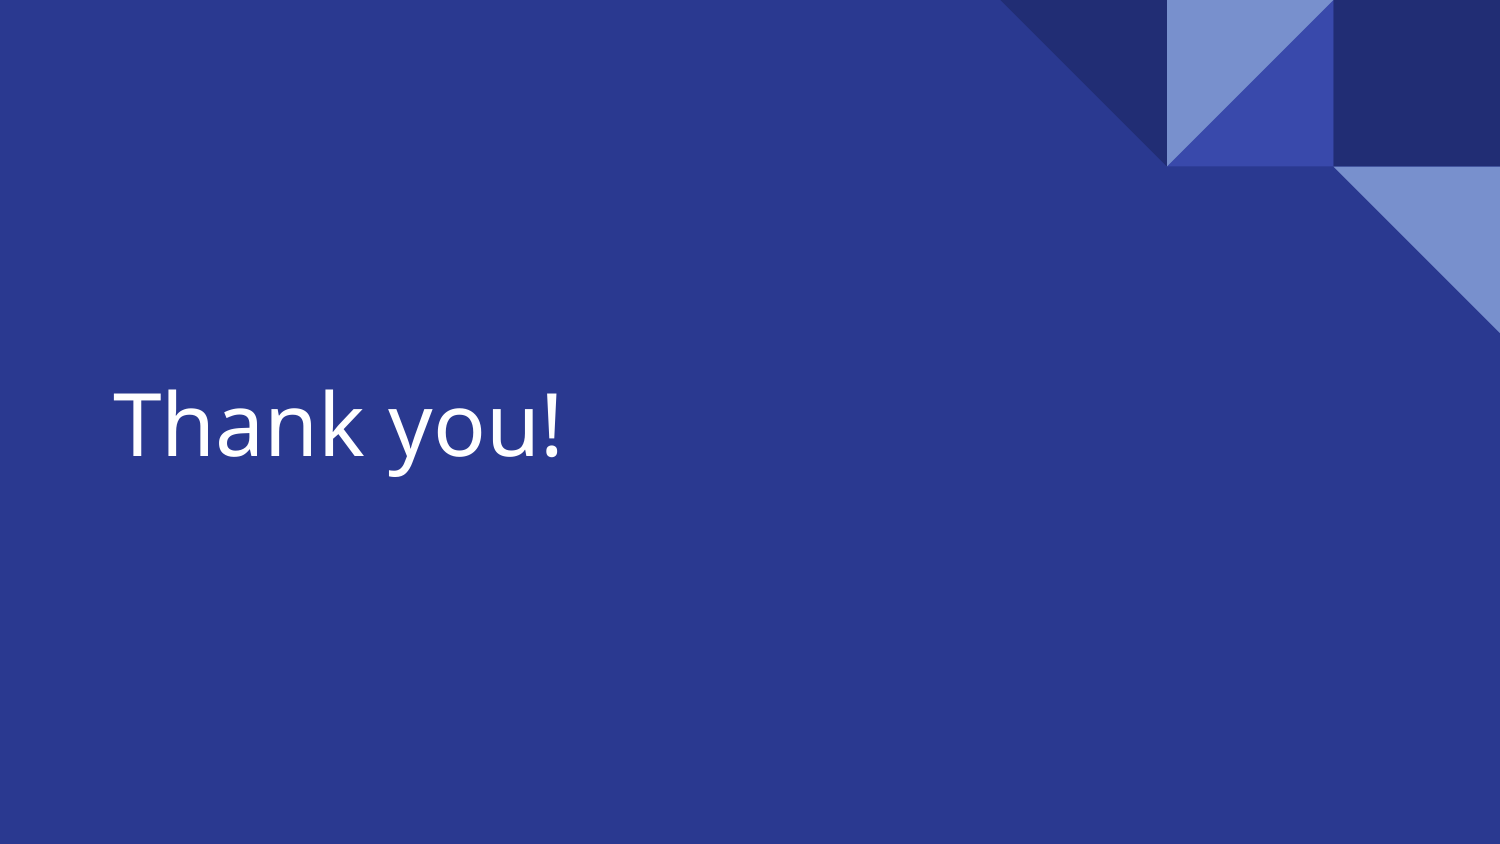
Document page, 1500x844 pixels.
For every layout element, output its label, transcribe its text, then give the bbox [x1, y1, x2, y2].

title Thank you! [98, 353, 1447, 491]
